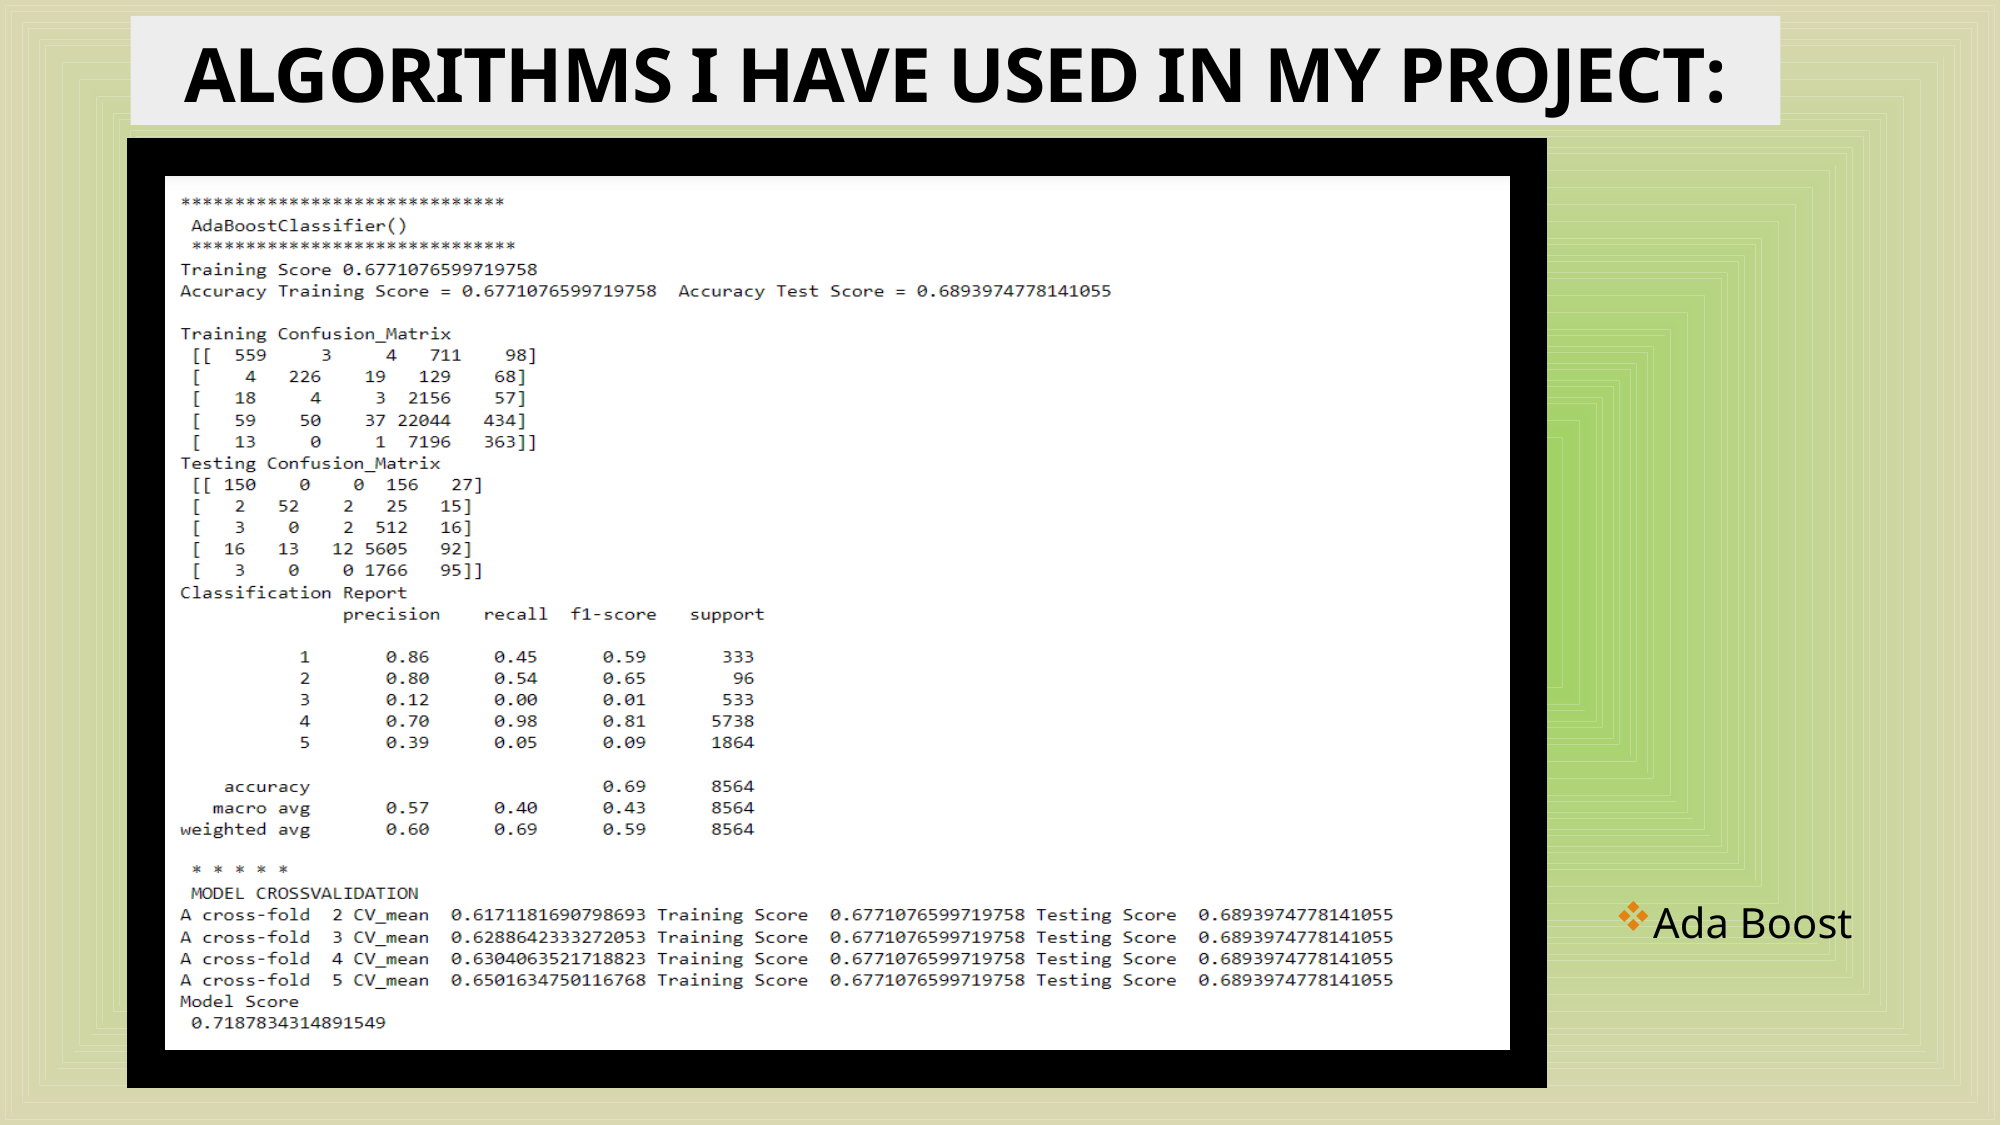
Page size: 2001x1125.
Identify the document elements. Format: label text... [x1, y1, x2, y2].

picture [163, 175, 1511, 1051]
list Ada Boost [1614, 831, 1901, 988]
title ALGORITHMS I HAVE USED IN MY PROJECT: [130, 15, 1781, 125]
